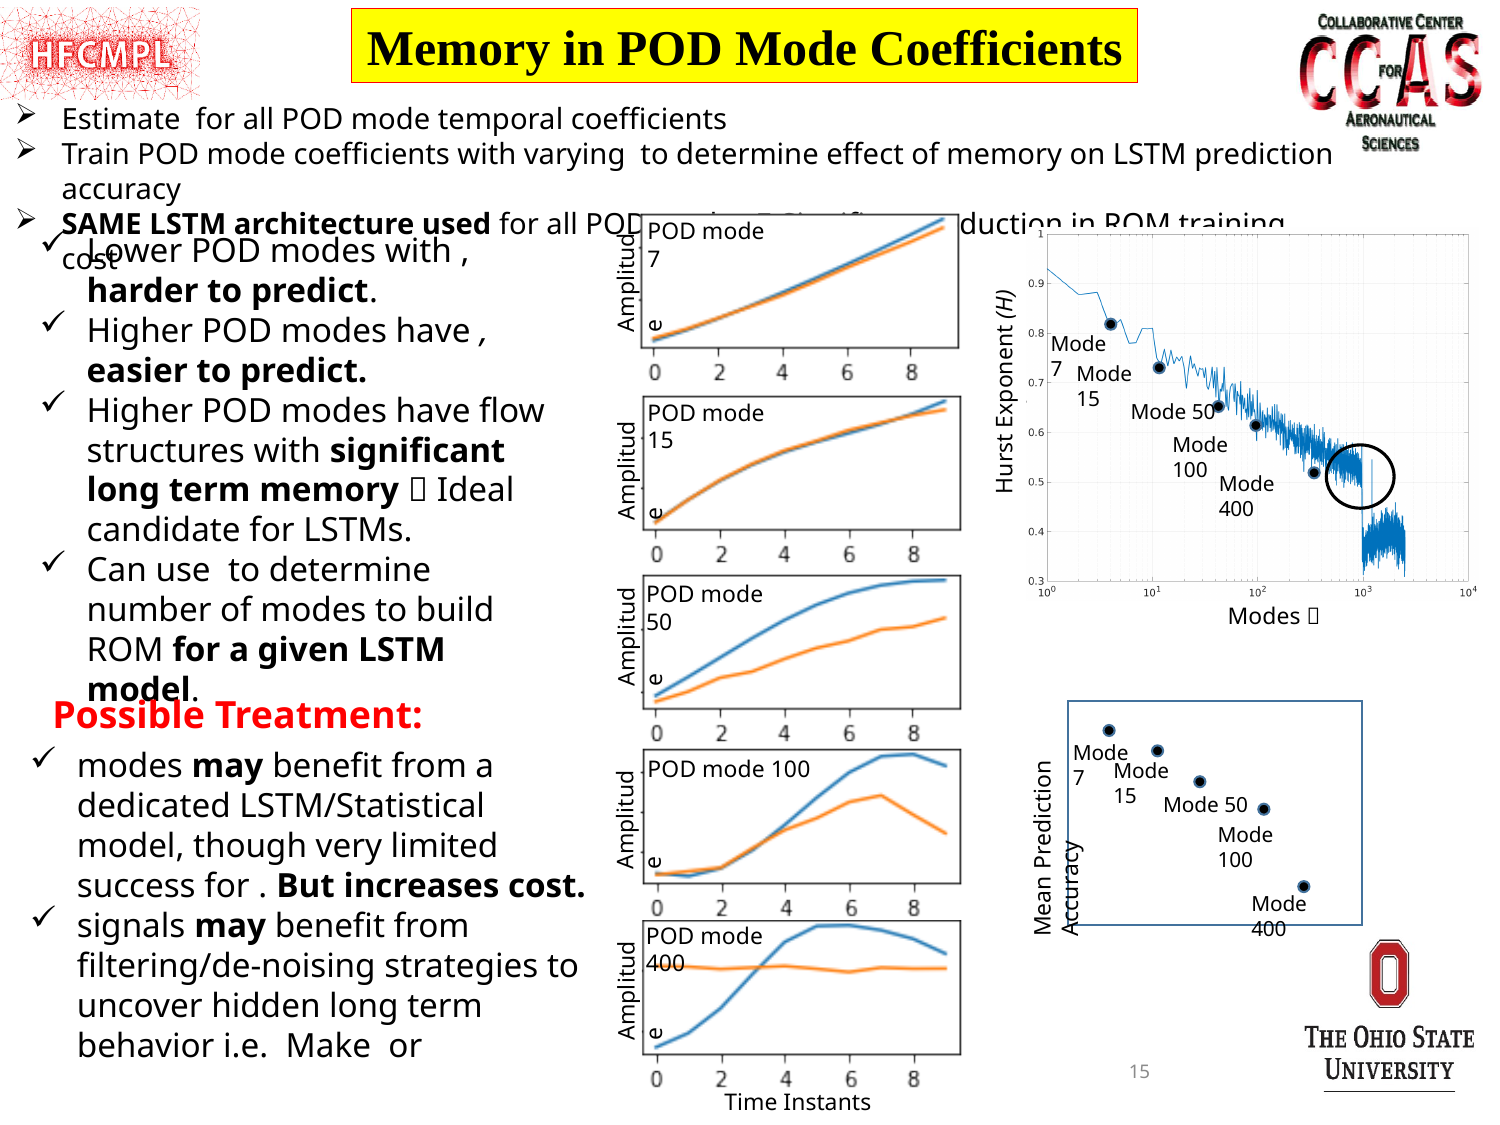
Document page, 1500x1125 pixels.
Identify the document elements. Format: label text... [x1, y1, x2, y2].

picture [1294, 931, 1484, 1100]
text_box Memory in POD Mode Coefficients [351, 8, 1138, 83]
picture [0, 7, 200, 100]
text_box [1020, 674, 1363, 952]
picture [1320, 150, 1328, 155]
text_box Possible Treatment: [37, 683, 438, 744]
picture [1301, 150, 1310, 155]
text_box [981, 226, 1479, 637]
picture [1289, 7, 1484, 155]
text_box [603, 209, 981, 1123]
slide_number 15 [981, 1042, 1166, 1103]
